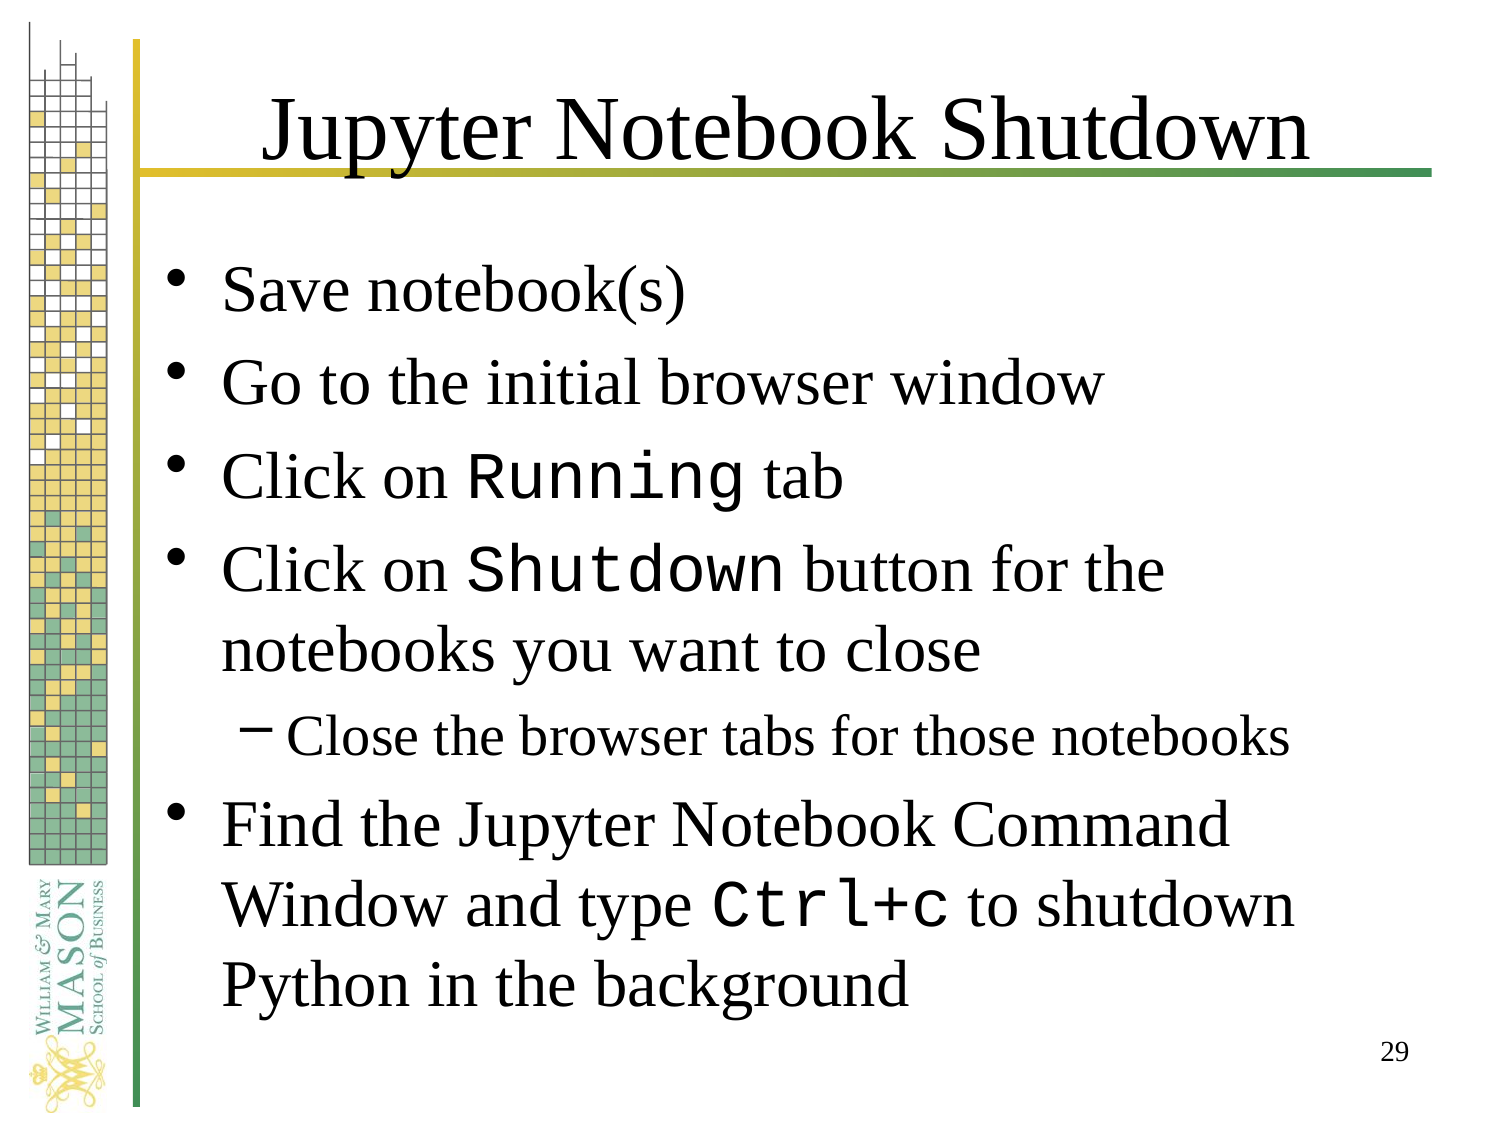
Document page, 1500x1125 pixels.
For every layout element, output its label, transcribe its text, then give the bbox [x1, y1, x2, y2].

slide_number 29 [1048, 1024, 1426, 1103]
slide_number 70 [29, 879, 107, 1113]
list Save notebook(s) Go to the initial browser window Click on Running tab Click on Shutdown button for the notebooks you want to close Close the browser tabs for those notebooks Find the Jupyter Notebook Command Window and type Ctrl+c to shutdown Python in the background [150, 237, 1425, 1005]
title Jupyter Notebook Shutdown [150, 45, 1425, 200]
